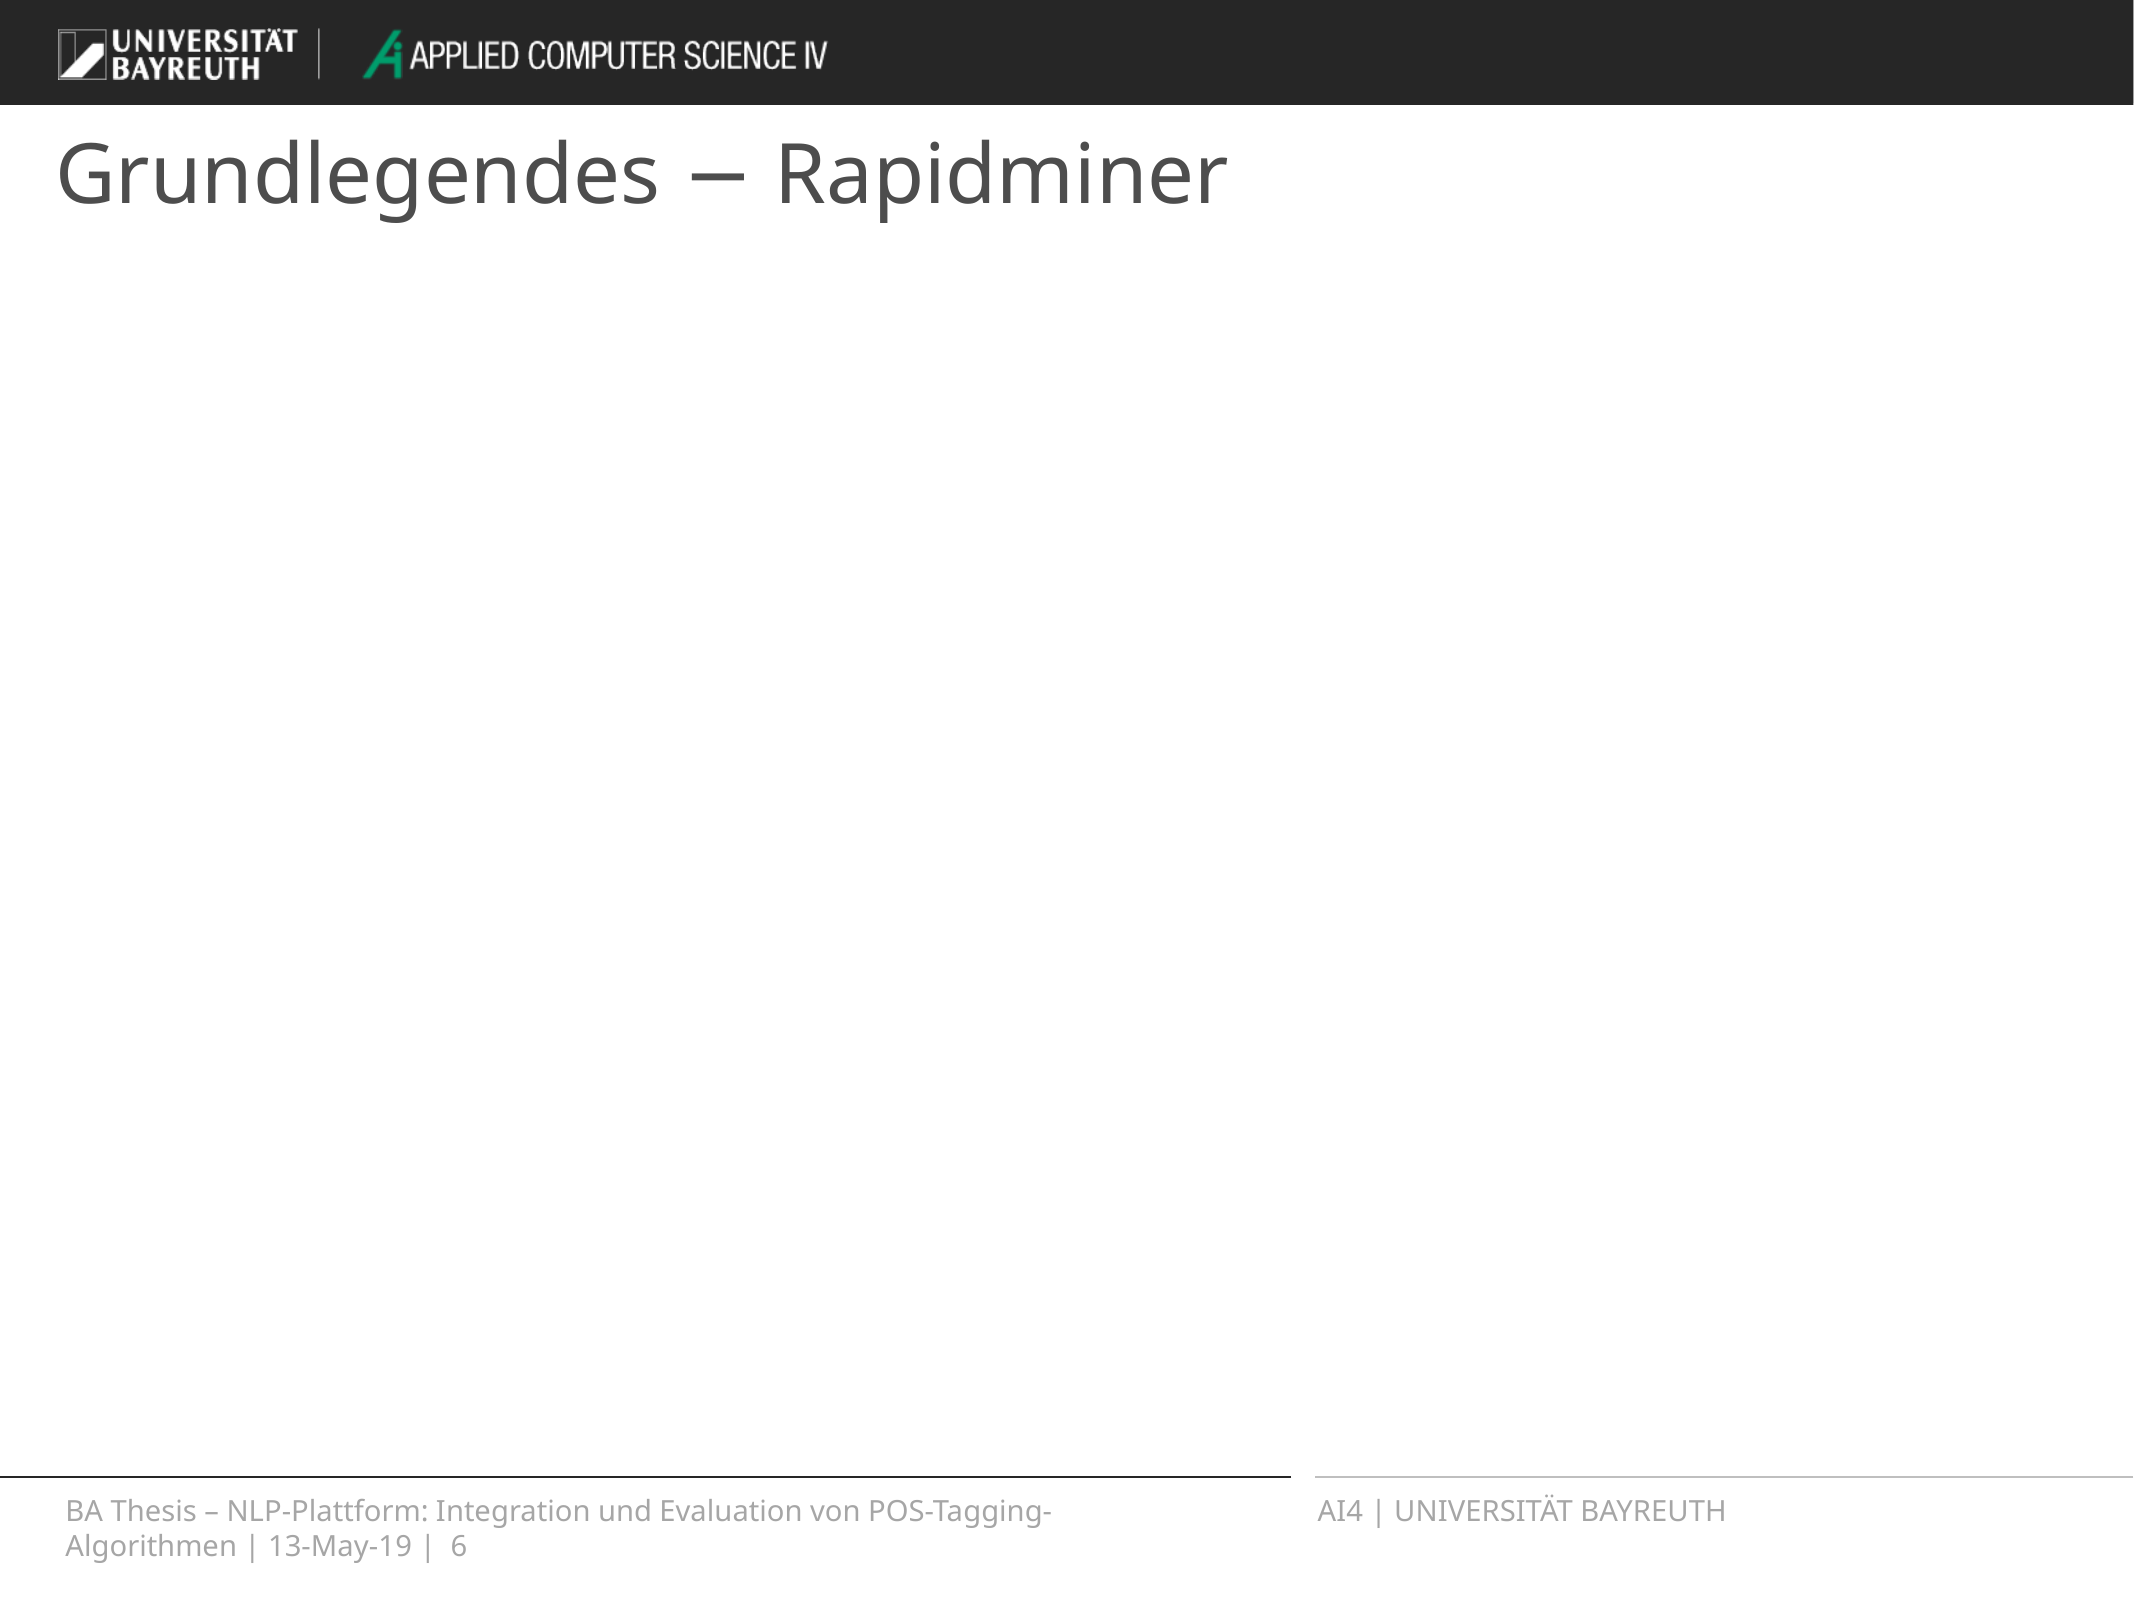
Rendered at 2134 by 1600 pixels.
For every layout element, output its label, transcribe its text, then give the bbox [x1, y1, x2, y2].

title Grundlegendes − Rapidminer [49, 107, 2040, 233]
picture [357, 27, 831, 82]
picture [58, 28, 335, 80]
